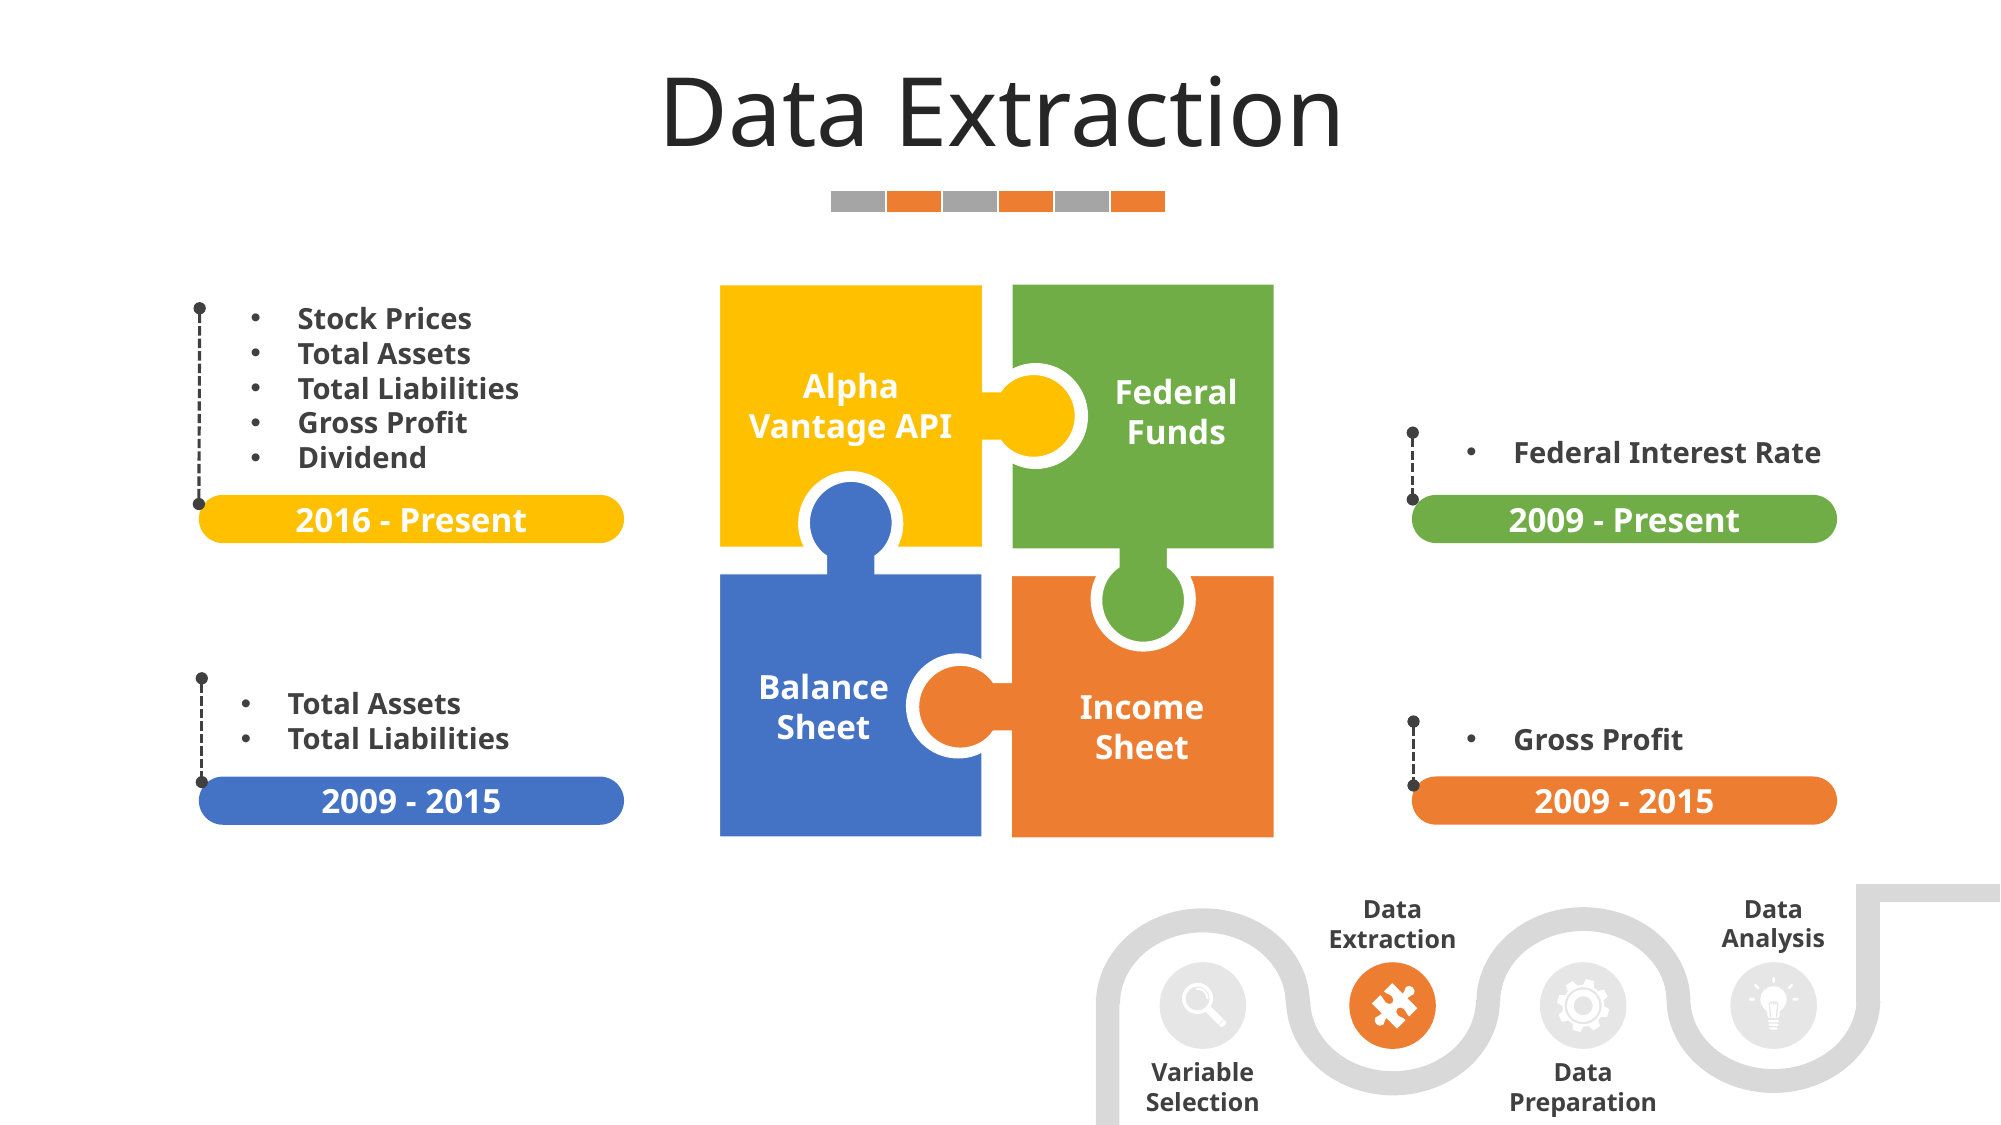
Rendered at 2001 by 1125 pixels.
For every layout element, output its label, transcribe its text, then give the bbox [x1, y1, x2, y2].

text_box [1413, 714, 1709, 786]
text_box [1095, 883, 2000, 1125]
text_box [198, 292, 625, 543]
list Data Extraction [53, 55, 1952, 175]
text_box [700, 283, 1300, 838]
text_box 2009 - Present [1410, 500, 1839, 545]
text_box 2009 - 2015 [197, 775, 626, 826]
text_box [830, 189, 1167, 214]
text_box 2009 - 2015 [1410, 775, 1839, 826]
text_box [201, 678, 529, 783]
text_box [1412, 426, 1855, 500]
